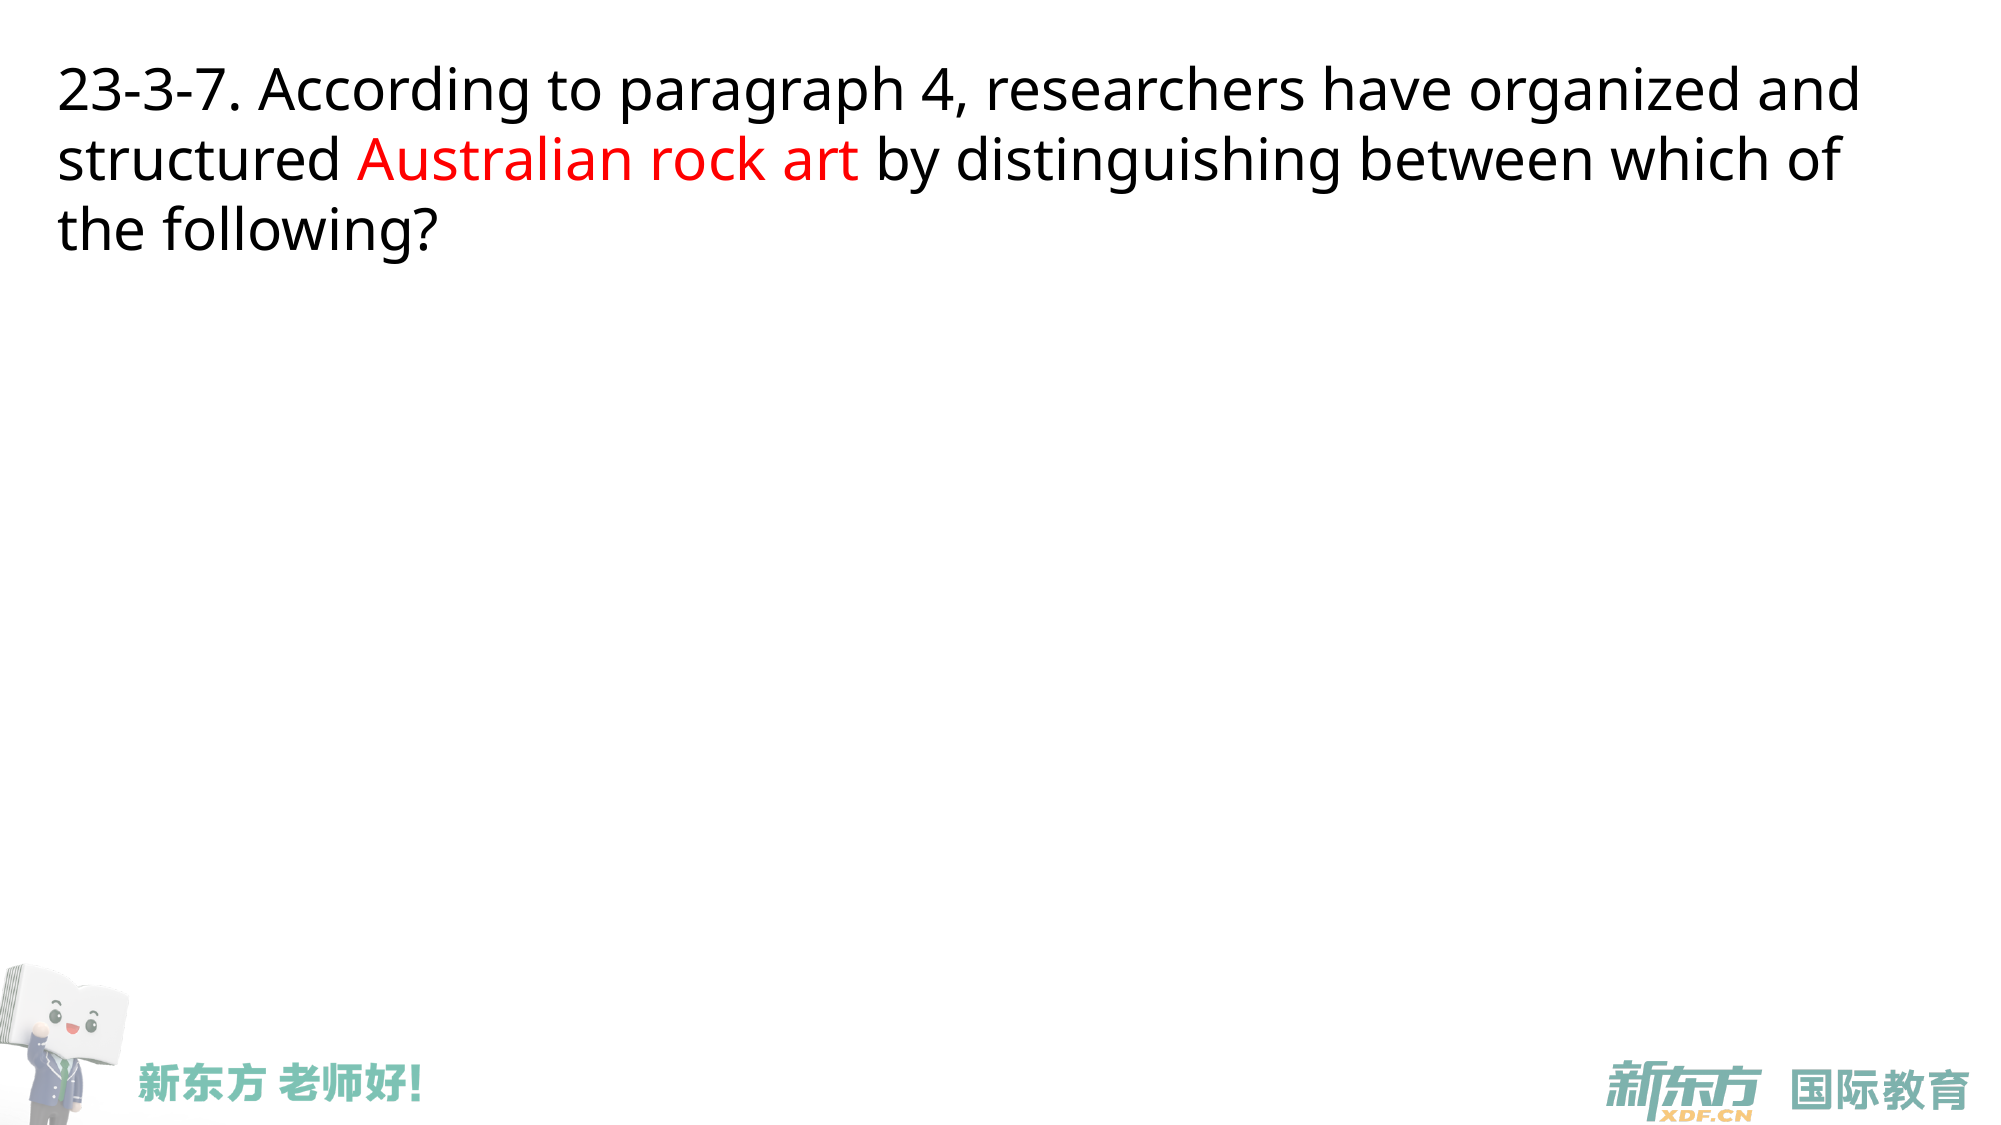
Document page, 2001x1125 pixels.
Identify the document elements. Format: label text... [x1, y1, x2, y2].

table_cell 20 [138, 1062, 420, 1102]
table_cell 20 [1572, 1036, 2000, 1125]
list 23-3-7. According to paragraph 4, researchers have organized and structured Australian rock art by distinguishing between which of the following? [42, 44, 1958, 1031]
